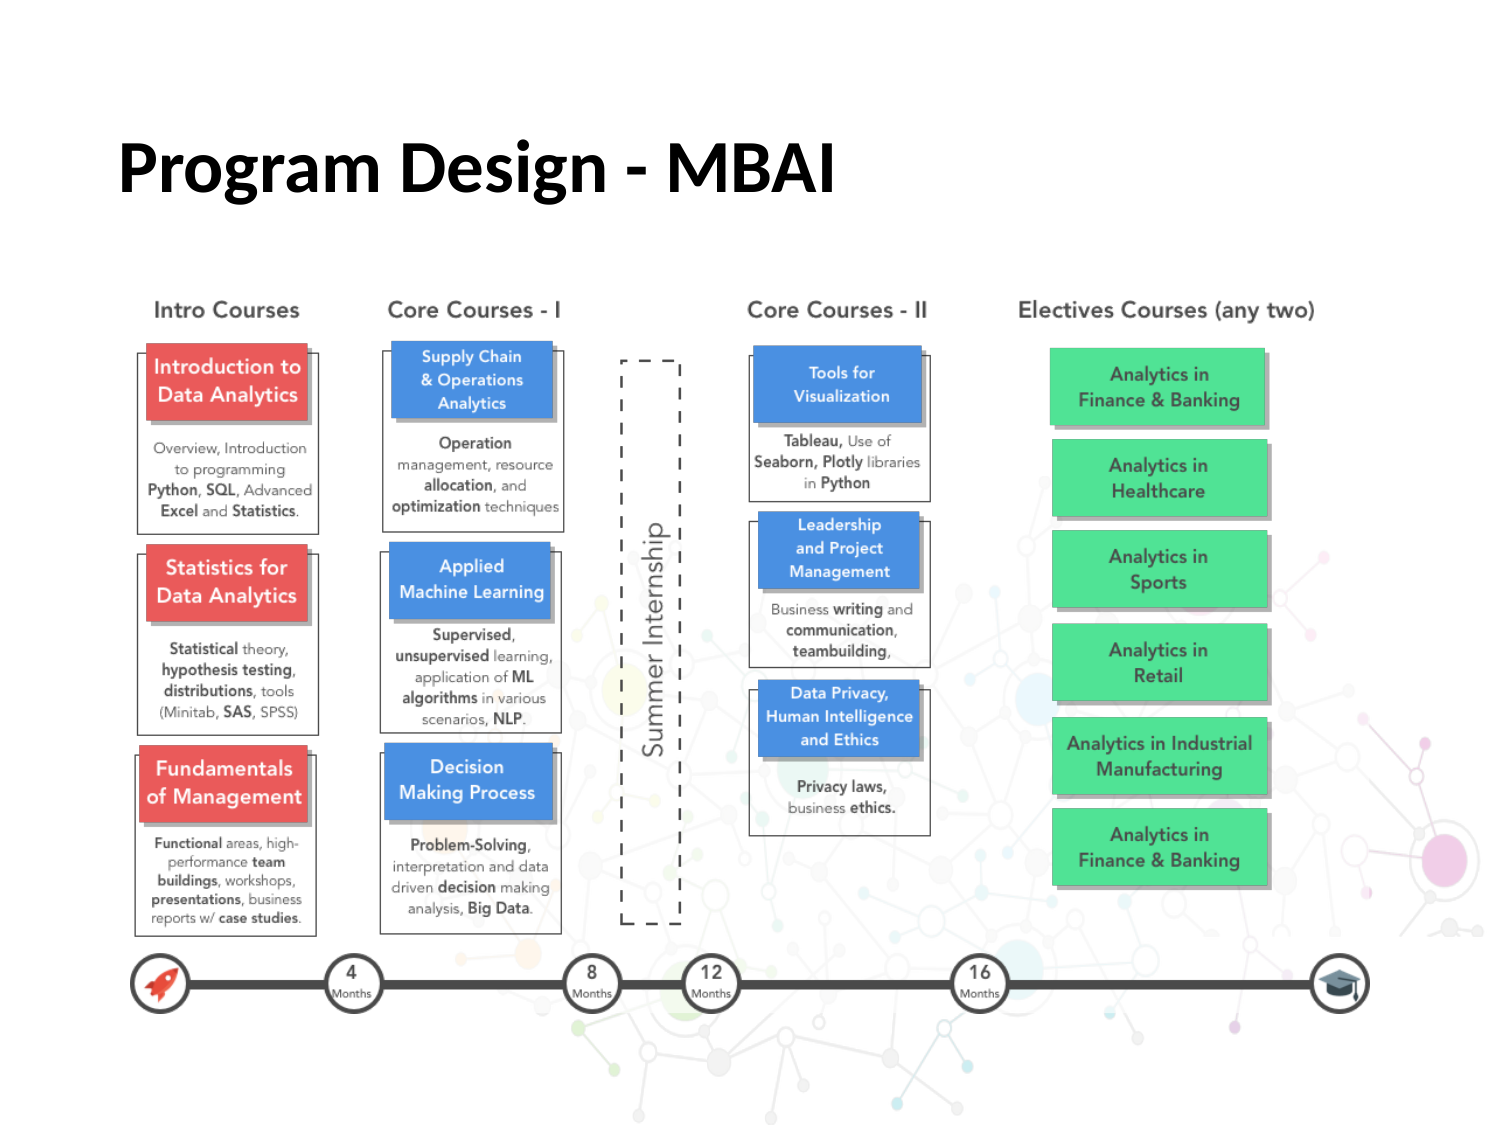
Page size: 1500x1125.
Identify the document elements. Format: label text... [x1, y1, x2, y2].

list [130, 299, 1370, 1014]
title Program Design - MBAI [103, 59, 1397, 278]
